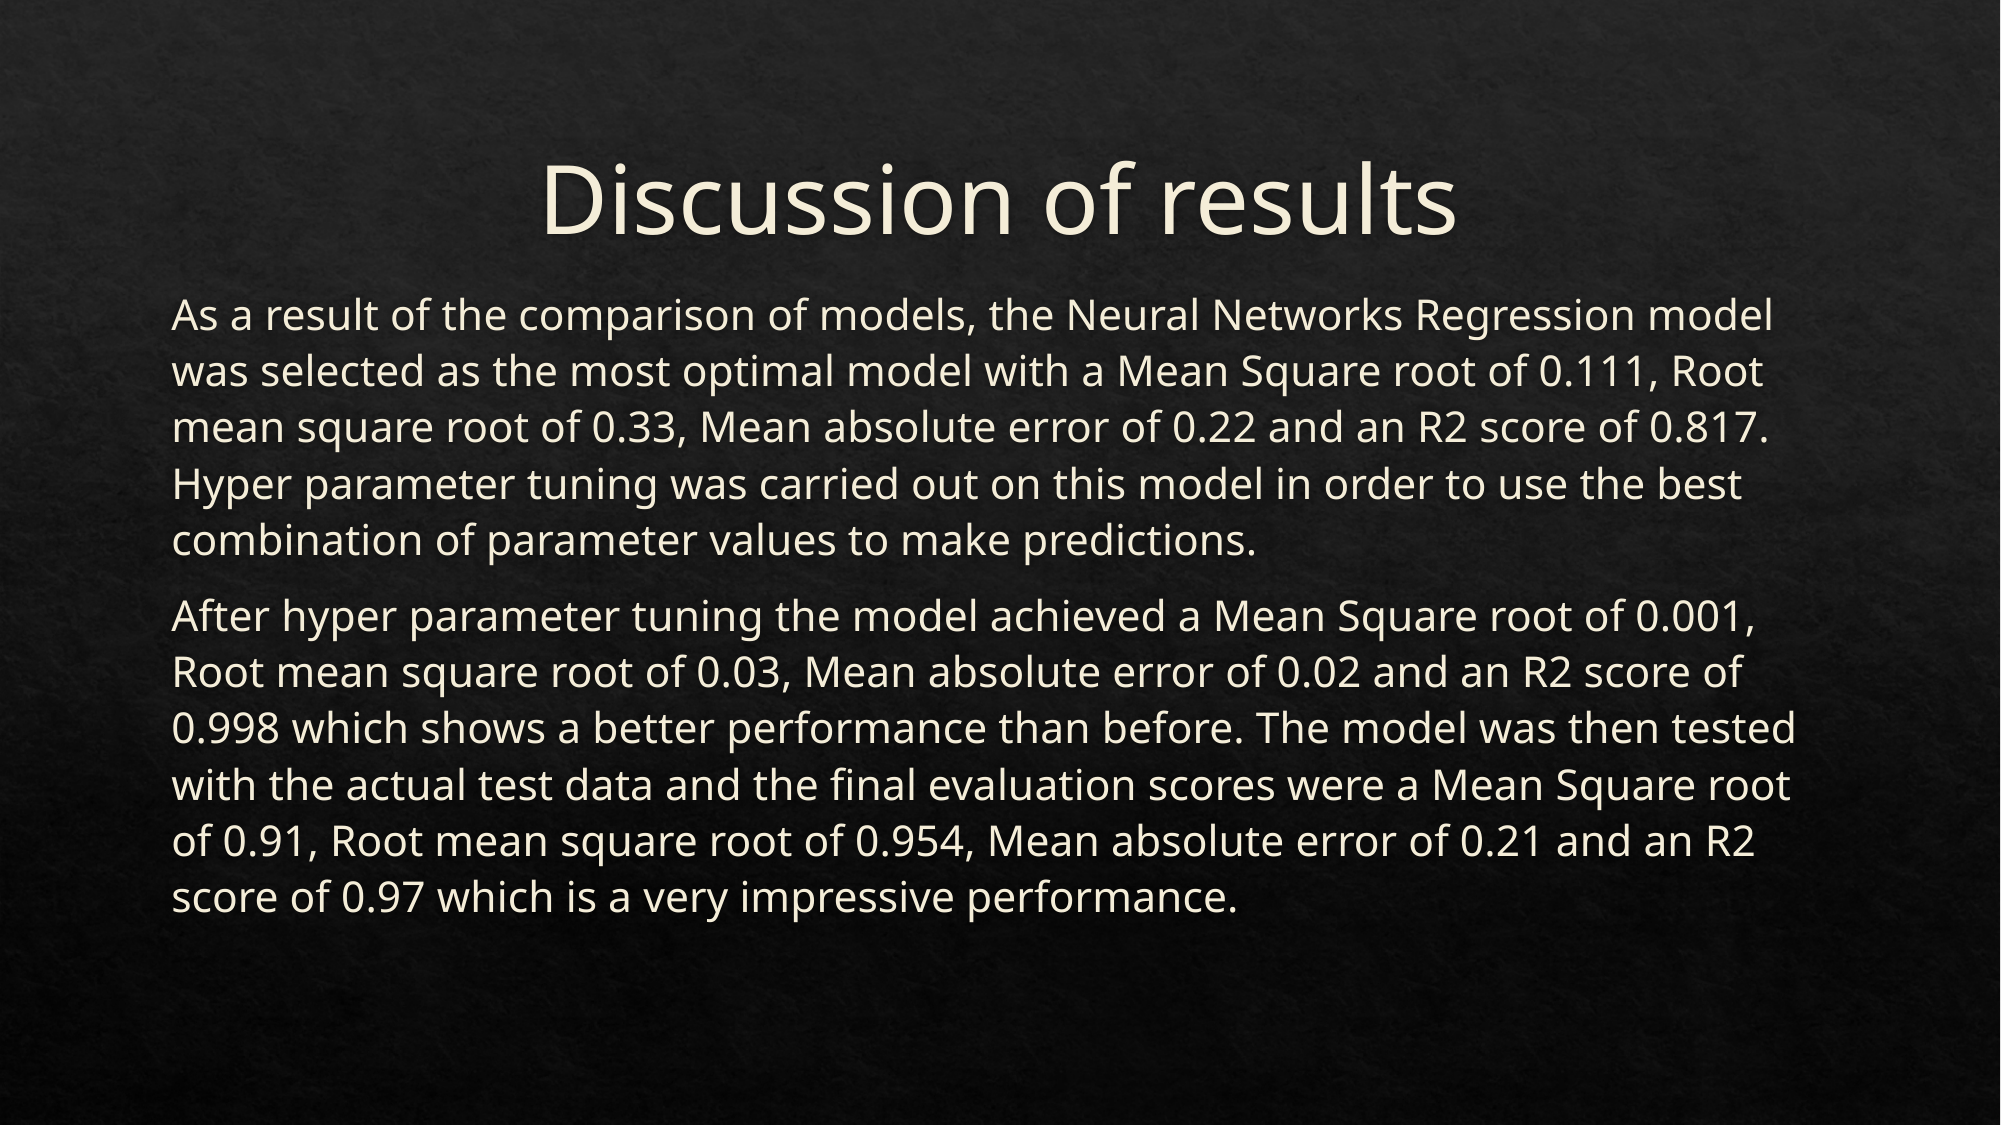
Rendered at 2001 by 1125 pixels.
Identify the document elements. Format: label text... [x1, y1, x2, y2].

list As a result of the comparison of models, the Neural Networks Regression model was selected as the most optimal model with a Mean Square root of 0.111, Root mean square root of 0.33, Mean absolute error of 0.22 and an R2 score of 0.817. Hyper parameter tuning was carried out on this model in order to use the best combination of parameter values to make predictions. After hyper parameter tuning the model achieved a Mean Square root of 0.001, Root mean square root of 0.03, Mean absolute error of 0.02 and an R2 score of 0.998 which shows a better performance than before. The model was then tested with the actual test data and the final evaluation scores were a Mean Square root of 0.91, Root mean square root of 0.954, Mean absolute error of 0.21 and an R2 score of 0.97 which is a very impressive performance. [149, 275, 1849, 942]
title Discussion of results [149, 99, 1849, 271]
